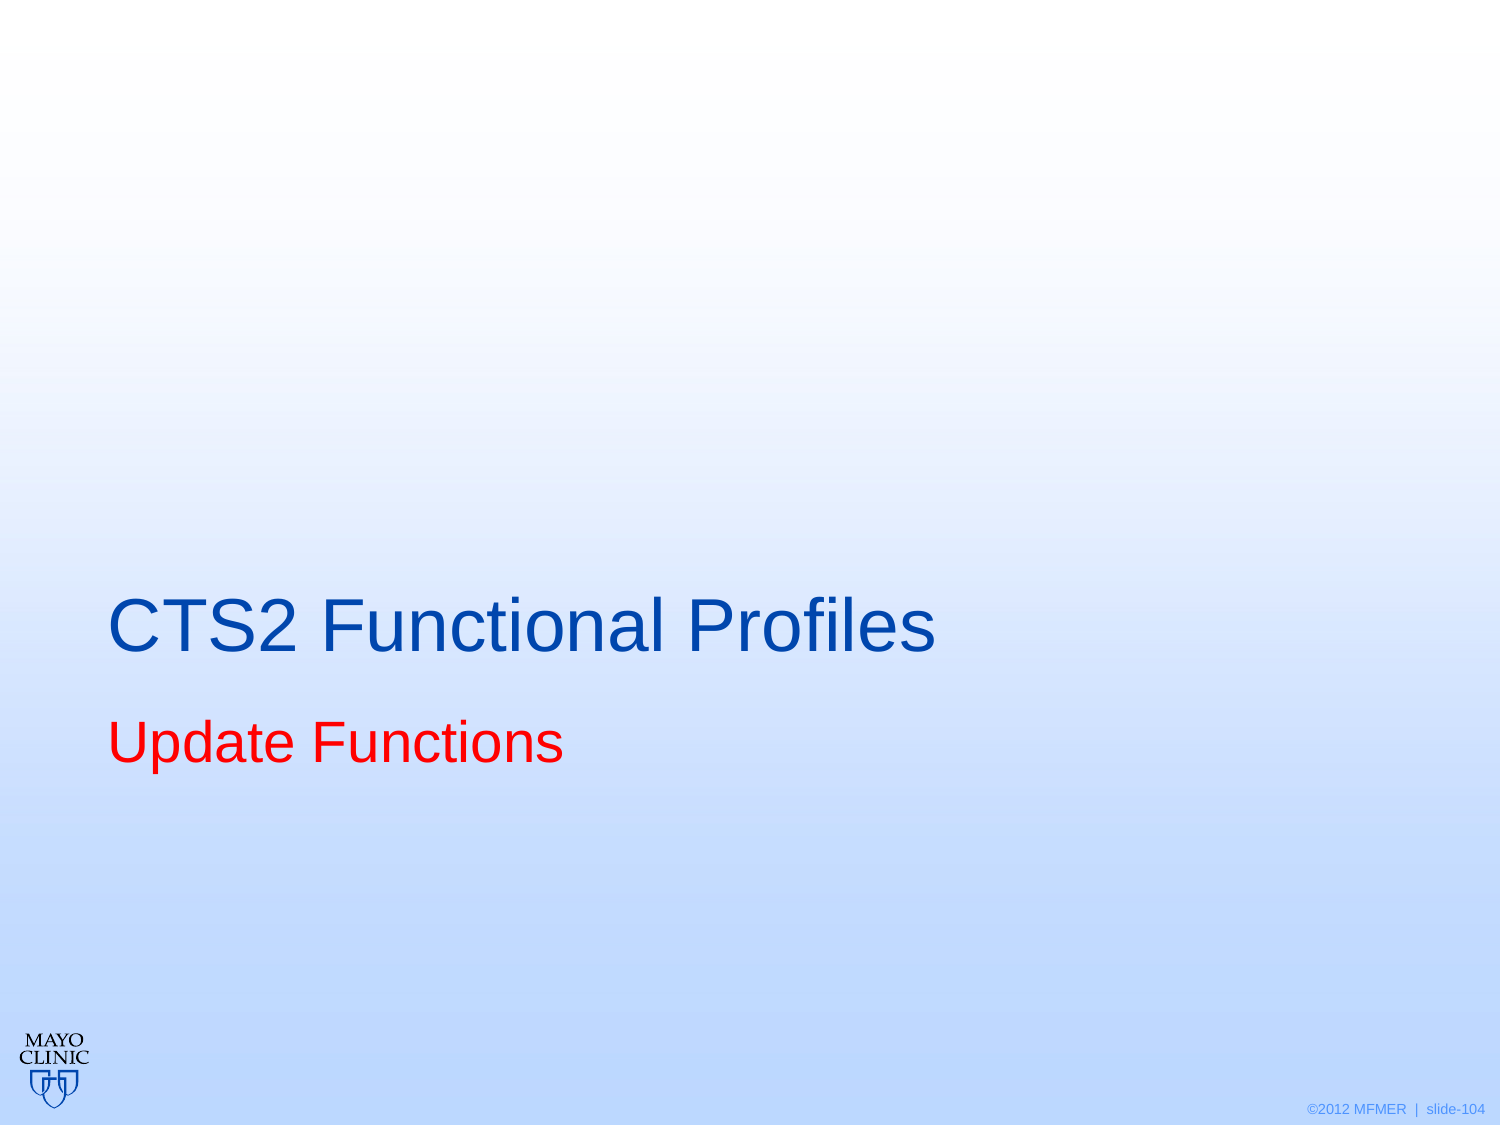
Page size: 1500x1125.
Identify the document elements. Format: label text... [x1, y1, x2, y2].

picture [0, 0, 1500, 1125]
title CTS2 Functional Profiles [108, 450, 1392, 675]
list Update Functions [108, 675, 1392, 788]
